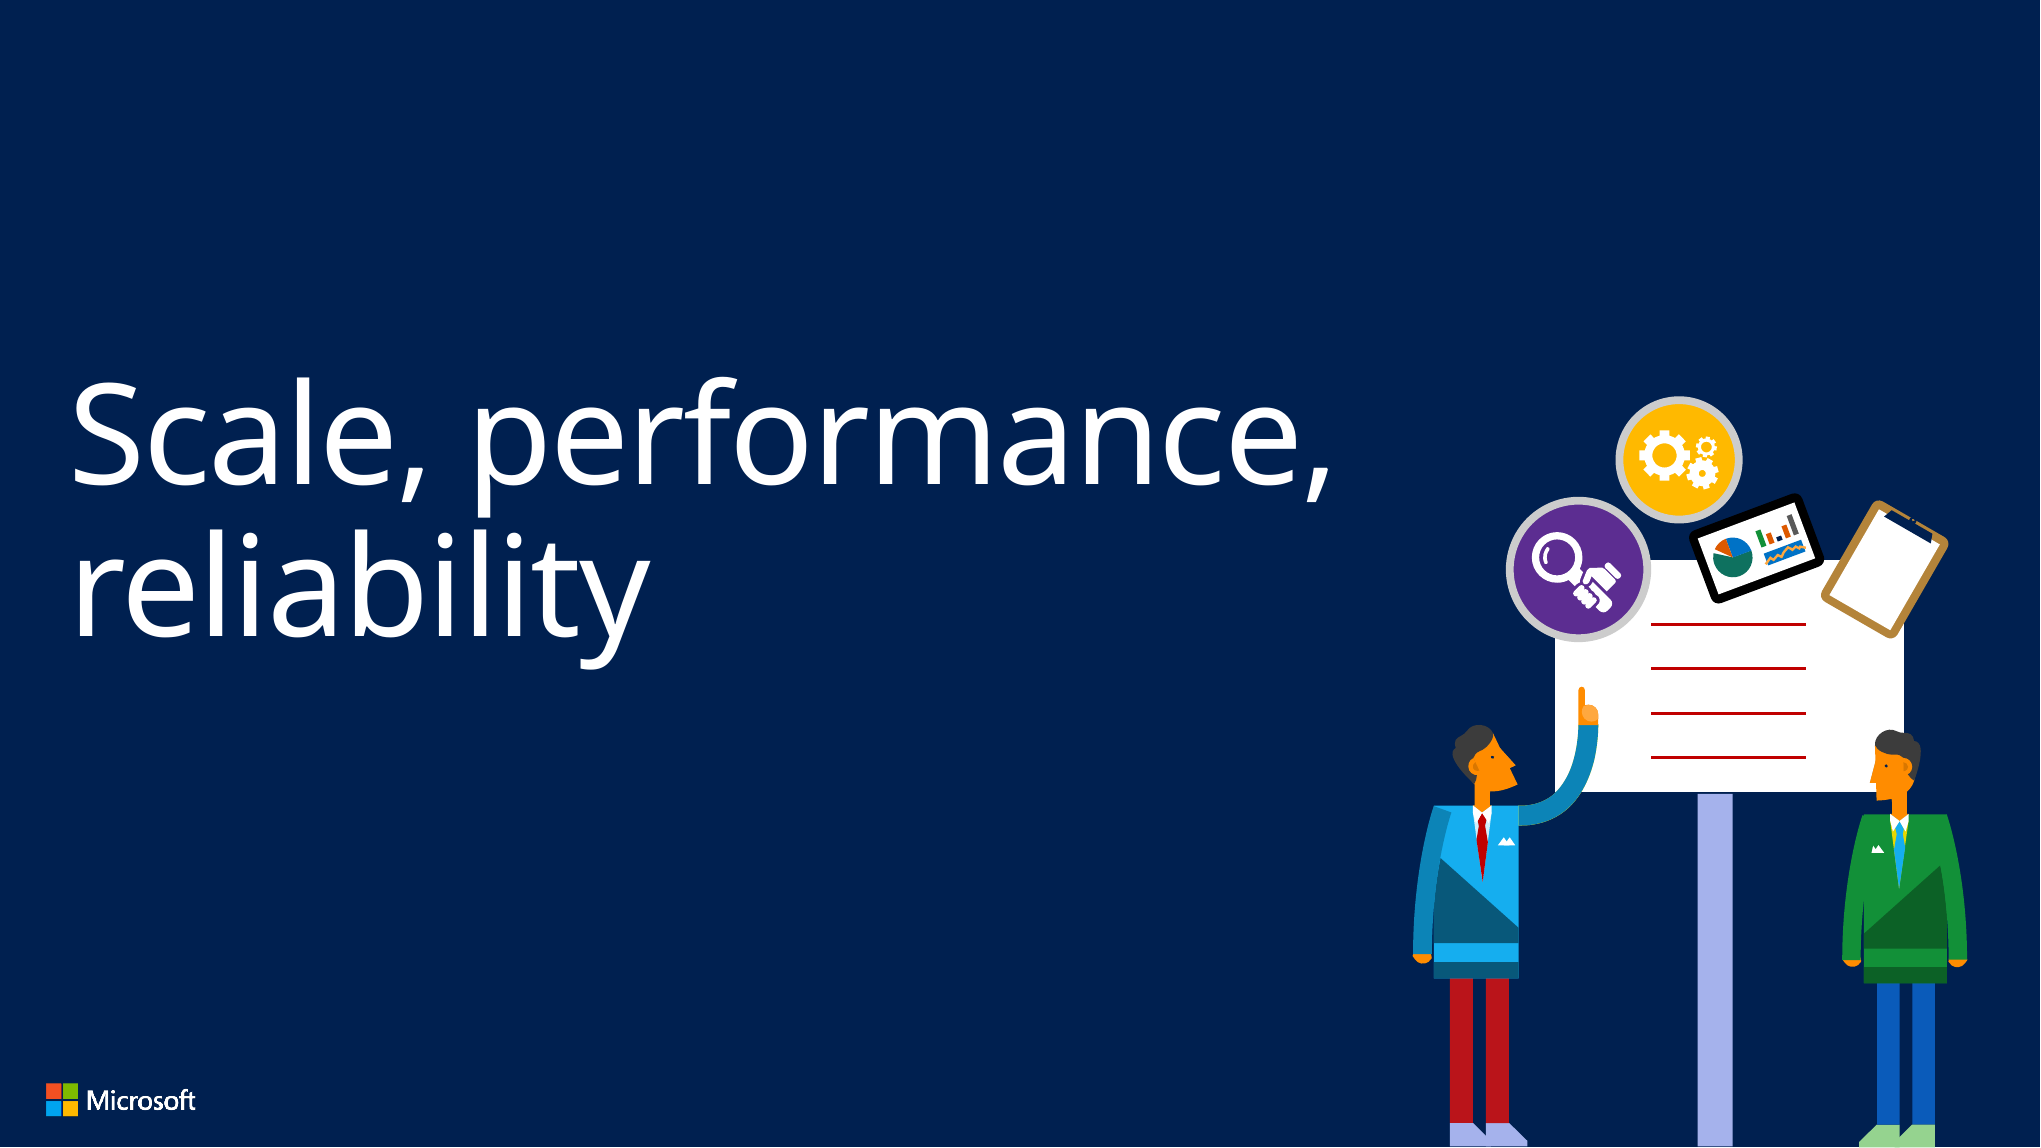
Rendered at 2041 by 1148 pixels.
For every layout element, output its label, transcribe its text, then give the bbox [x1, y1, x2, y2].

picture [45, 1083, 196, 1117]
title Scale, performance, reliability [45, 348, 1996, 650]
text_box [1412, 399, 1968, 1148]
